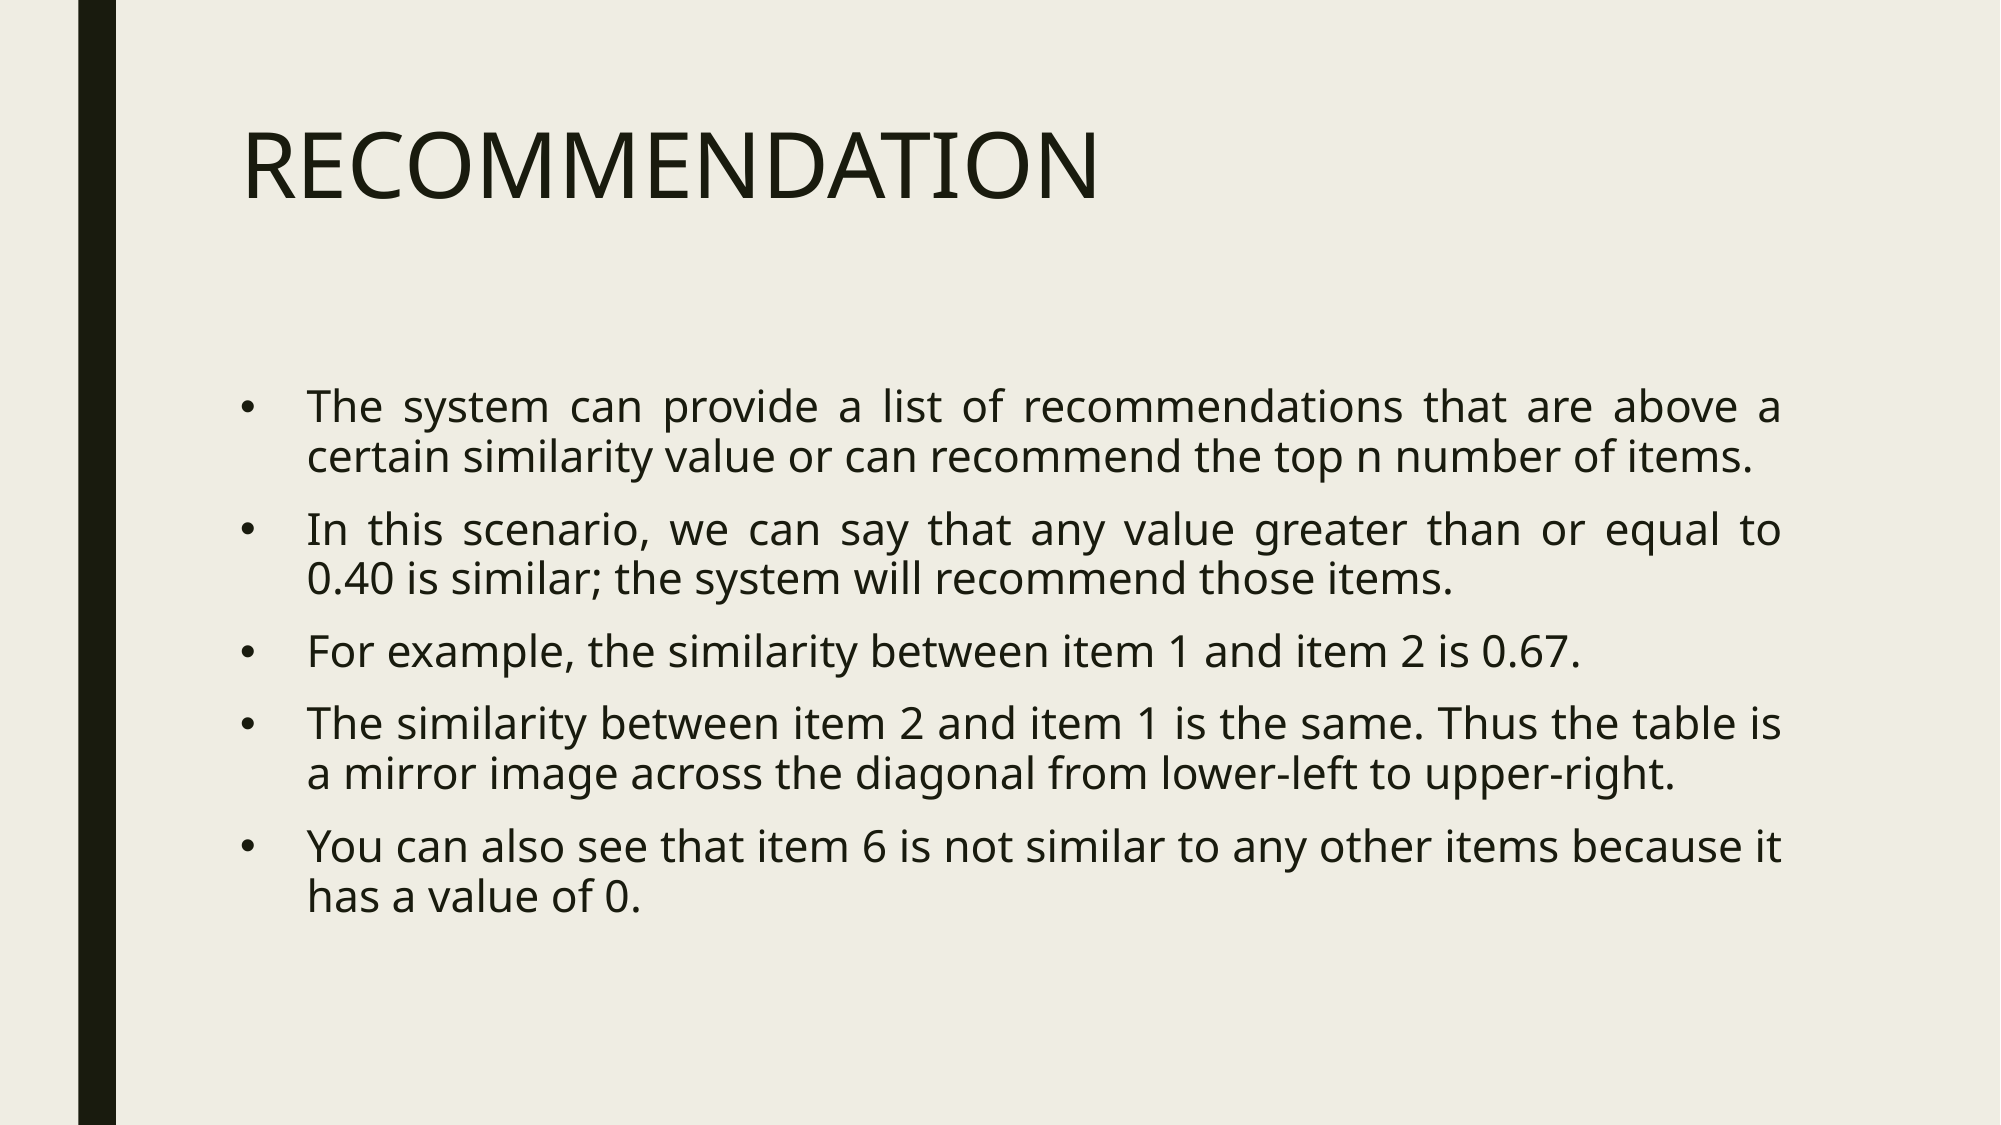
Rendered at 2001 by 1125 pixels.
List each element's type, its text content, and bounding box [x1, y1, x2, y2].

list The system can provide a list of recommendations that are above a certain similarity value or can recommend the top n number of items. In this scenario, we can say that any value greater than or equal to 0.40 is similar; the system will recommend those items. For example, the similarity between item 1 and item 2 is 0.67. The similarity between item 2 and item 1 is the same. Thus the table is a mirror image across the diagonal from lower-left to upper-right. You can also see that item 6 is not similar to any other items because it has a value of 0. [225, 375, 1800, 963]
title RECOMMENDATION [225, 112, 1800, 357]
